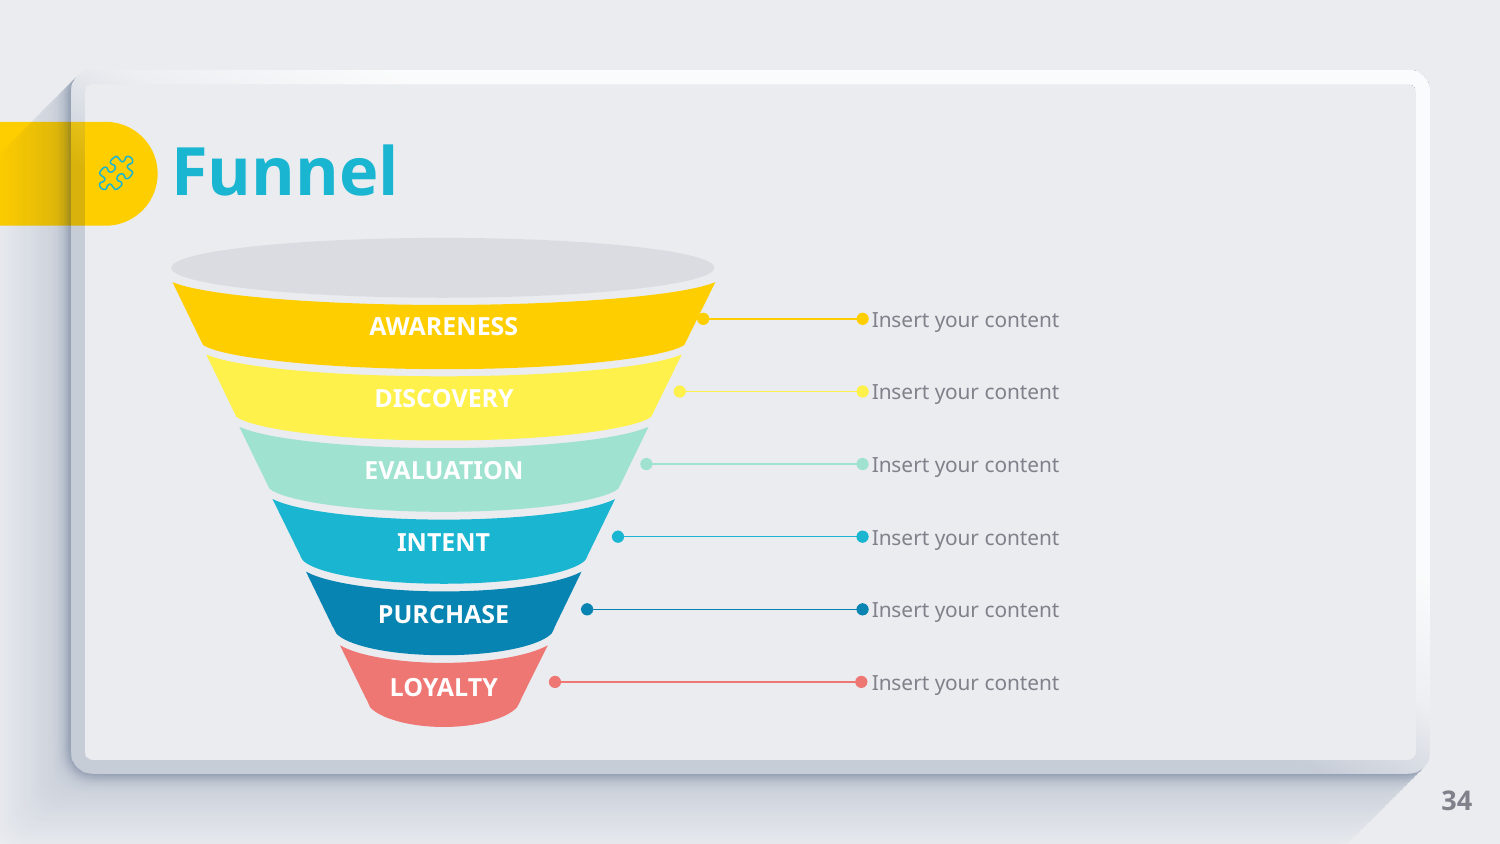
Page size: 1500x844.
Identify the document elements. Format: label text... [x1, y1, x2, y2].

text_box Insert your content [871, 365, 1292, 418]
slide_number 34 [1414, 759, 1500, 844]
text_box Insert your content [871, 583, 1292, 636]
text_box Insert your content [871, 292, 1292, 345]
picture [0, 0, 1500, 844]
text_box Insert your content [871, 438, 1292, 490]
title Funnel [171, 121, 1354, 226]
text_box Insert your content [871, 655, 1292, 708]
text_box Insert your content [871, 510, 1292, 563]
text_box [170, 237, 716, 728]
